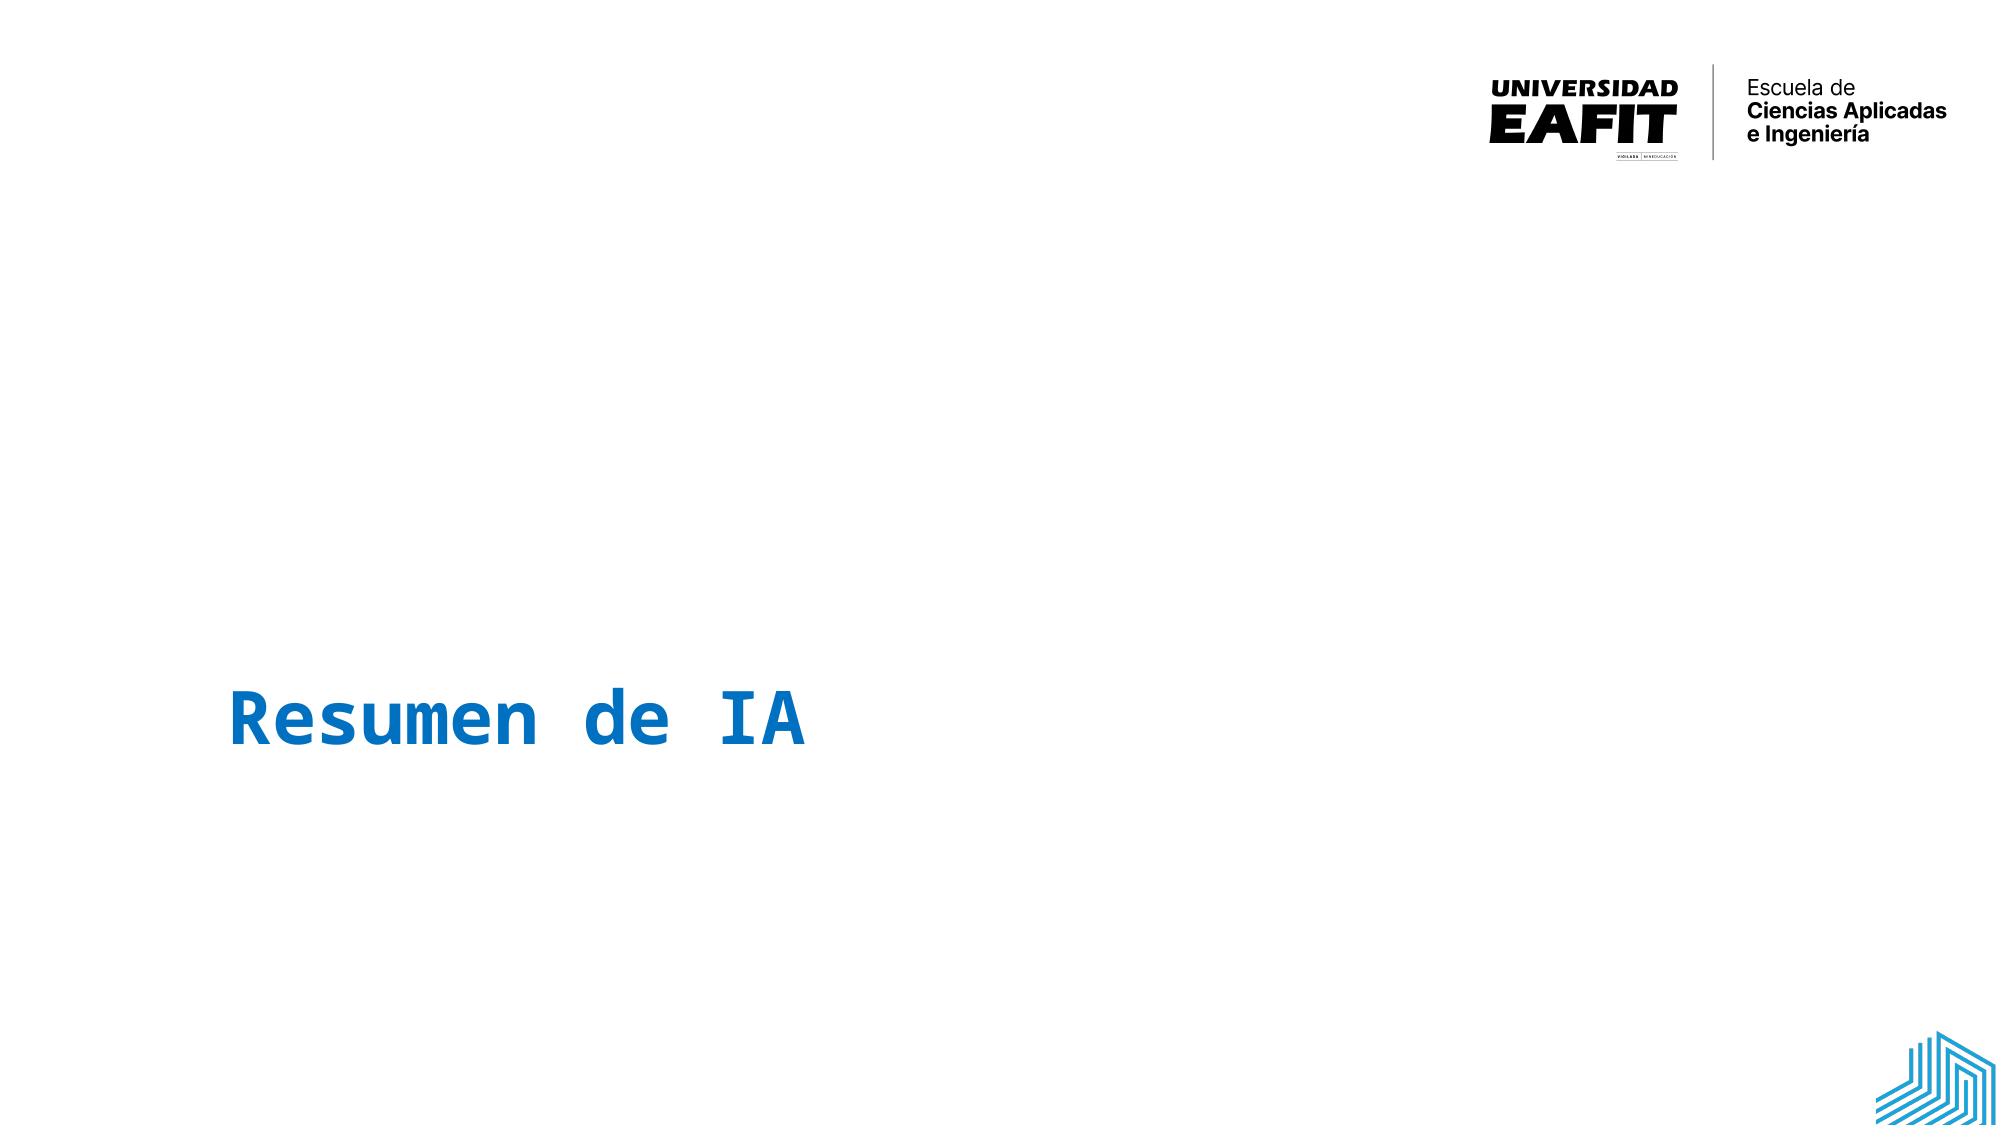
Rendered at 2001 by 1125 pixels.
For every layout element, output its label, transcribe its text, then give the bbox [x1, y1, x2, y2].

title Resumen de IA [212, 562, 1800, 933]
picture [1430, 33, 2000, 192]
picture [1873, 1025, 2000, 1125]
